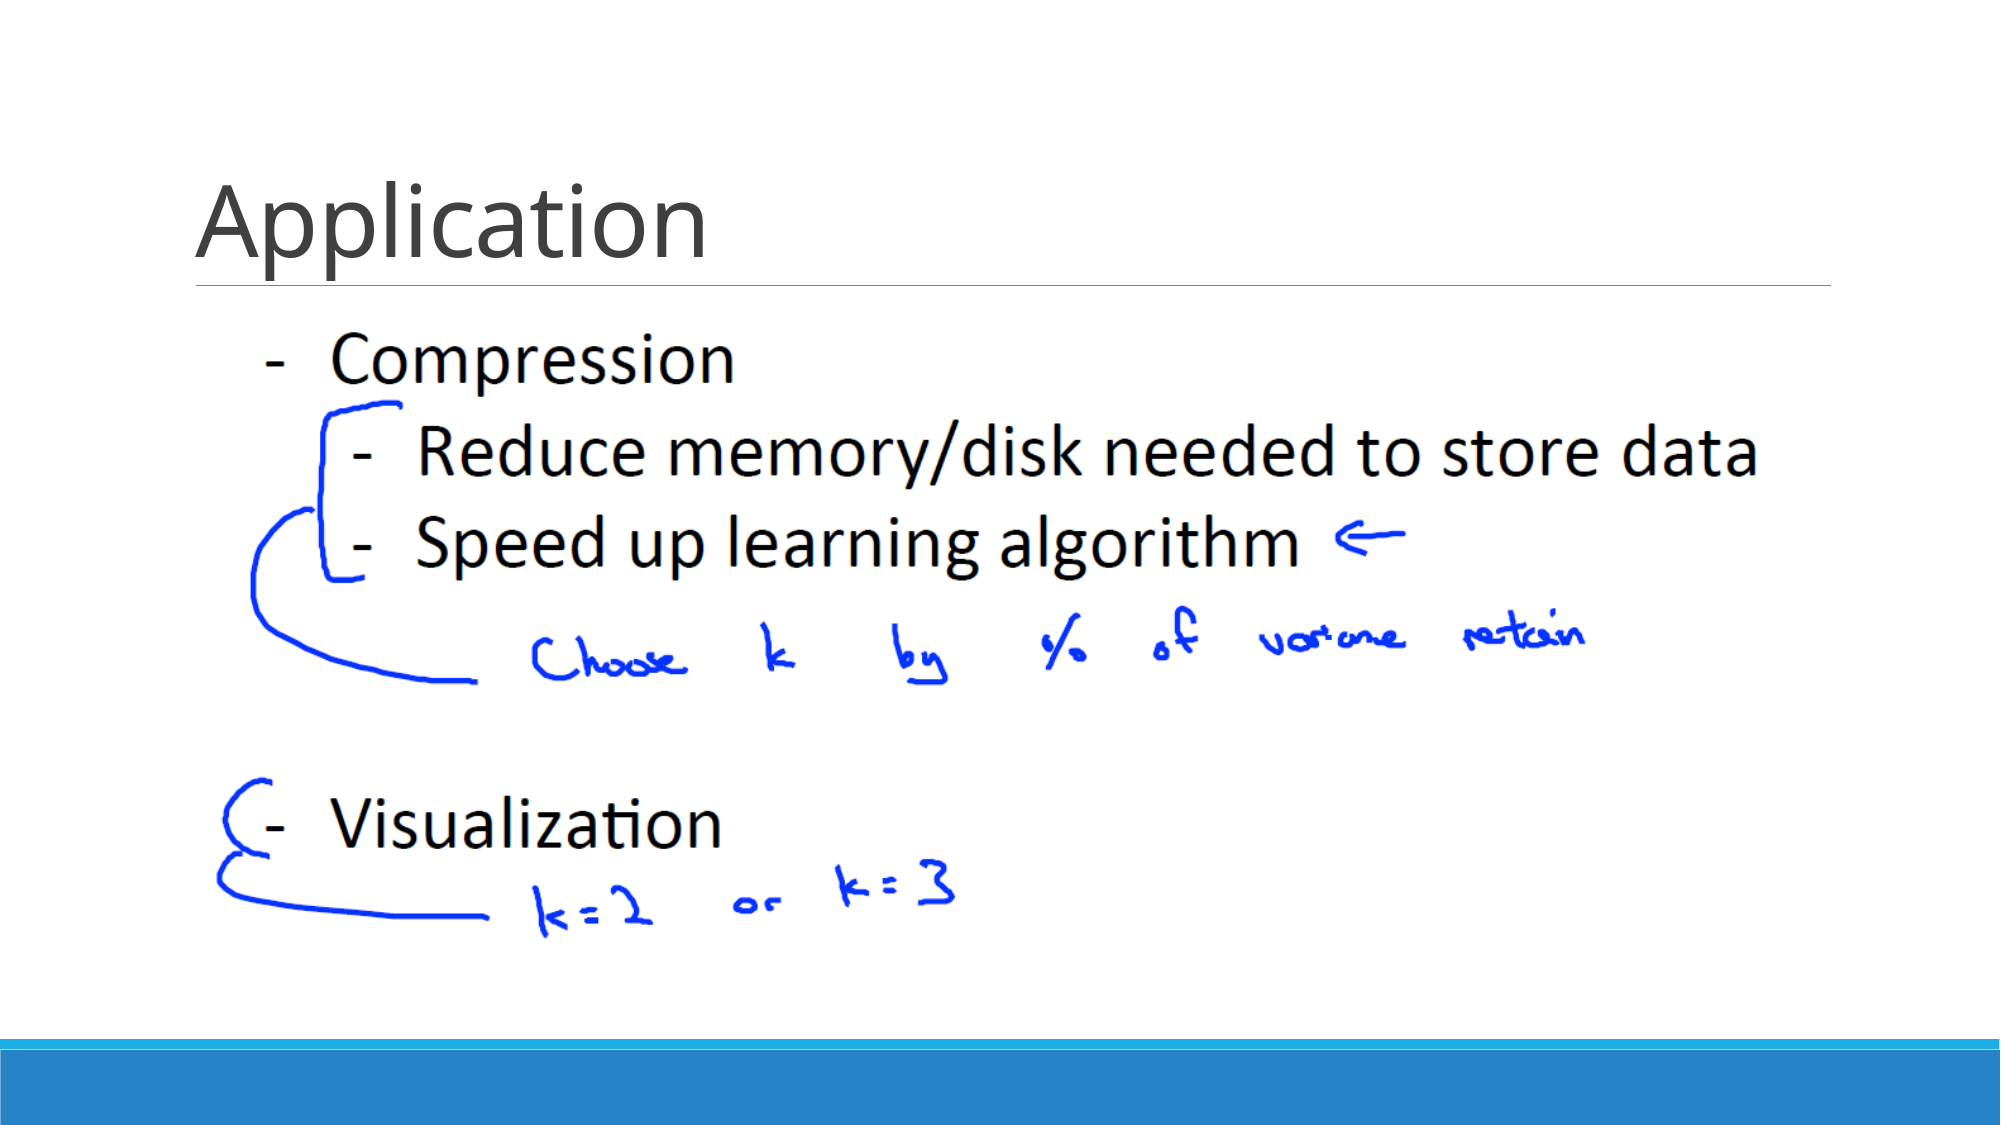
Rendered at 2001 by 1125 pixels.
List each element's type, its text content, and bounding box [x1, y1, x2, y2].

title Application [180, 47, 1830, 285]
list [208, 302, 1802, 964]
